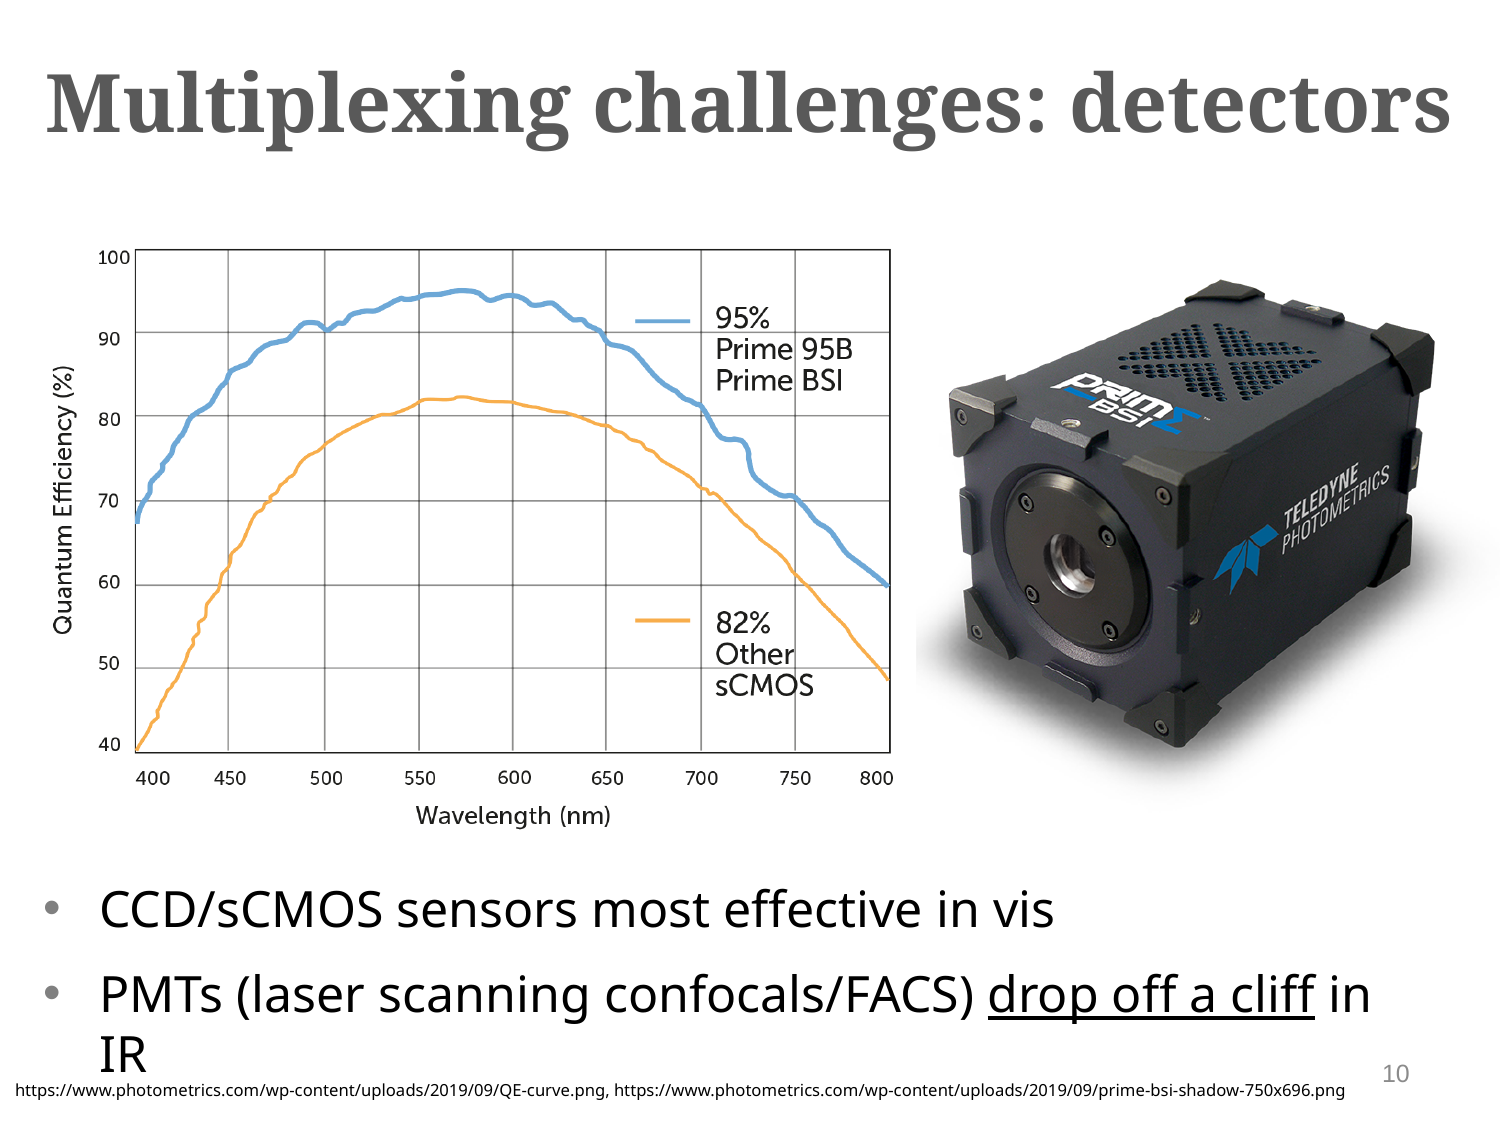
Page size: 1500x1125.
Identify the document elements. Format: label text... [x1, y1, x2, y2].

picture [27, 244, 1500, 864]
text_box https://www.photometrics.com/wp-content/uploads/2019/09/QE-curve.png, https://www.photometrics.com/wp-content/uploads/2019/09/prime-bsi-shadow-750x696.png [0, 1072, 1425, 1125]
text_box Multiplexing challenges: detectors [0, 6, 1500, 194]
slide_number 10 [1074, 1042, 1425, 1072]
text_box CCD/sCMOS sensors most effective in vis PMTs (laser scanning confocals/FACS) drop off a cliff in IR [28, 869, 1425, 1028]
